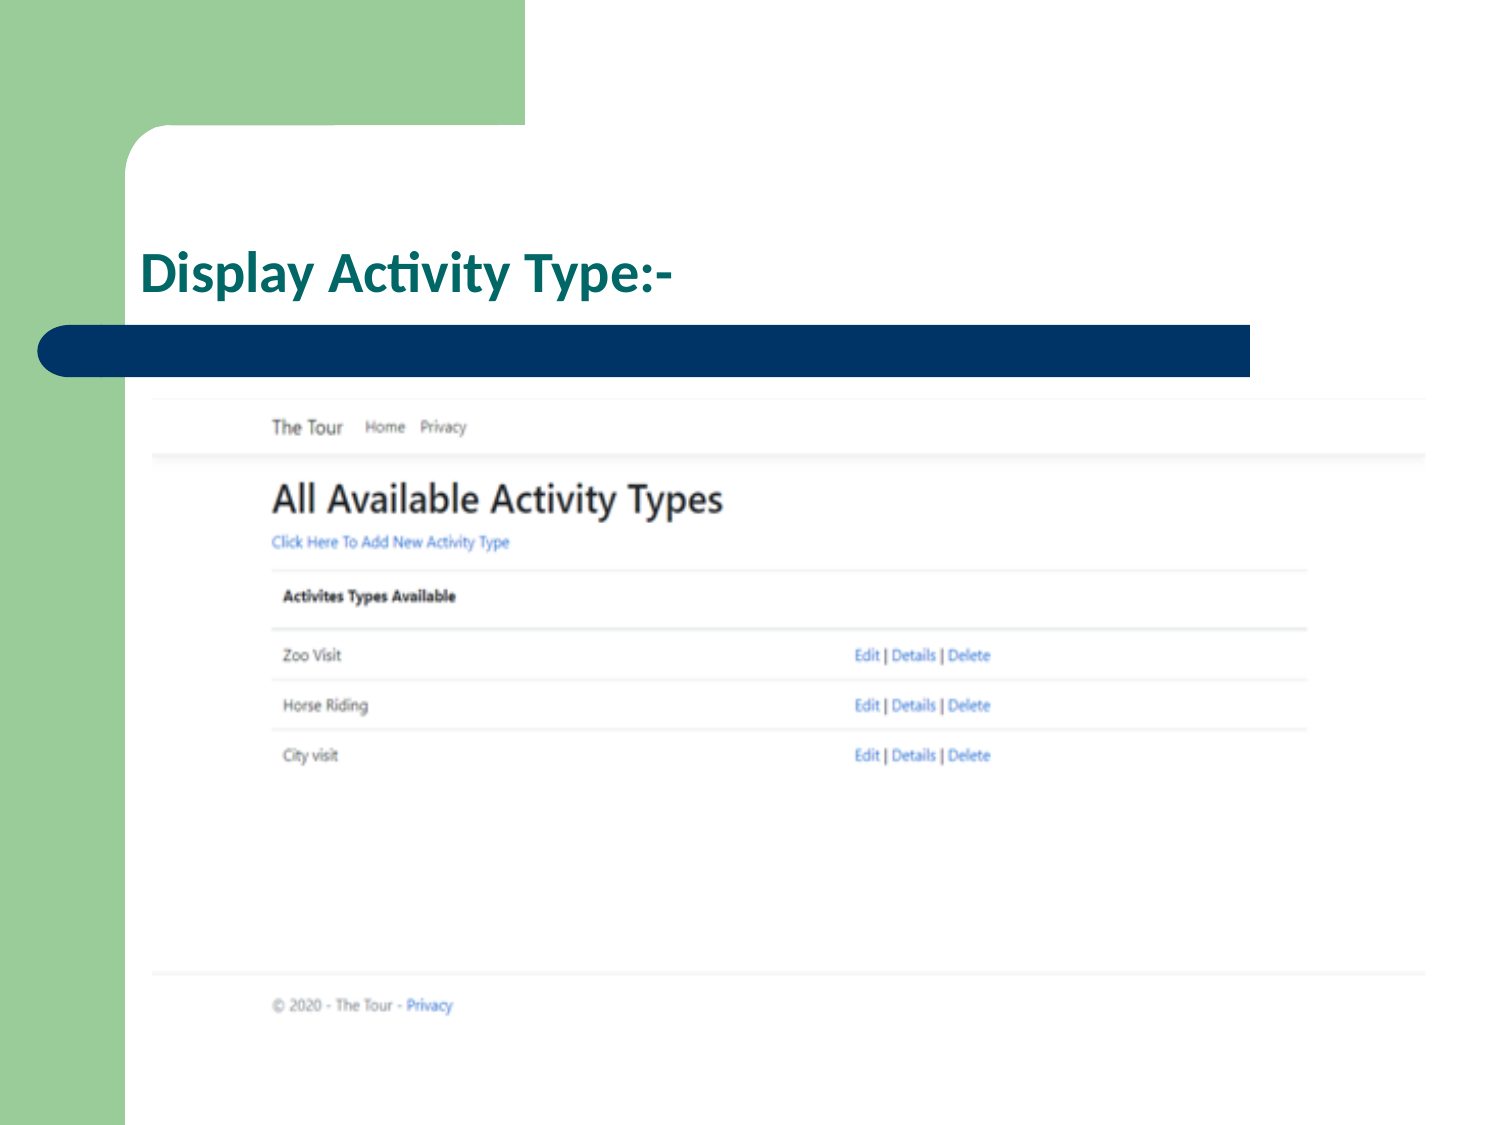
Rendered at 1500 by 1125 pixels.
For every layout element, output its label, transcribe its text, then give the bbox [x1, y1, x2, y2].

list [152, 398, 1430, 1032]
title Display Activity Type:- [124, 124, 1426, 313]
